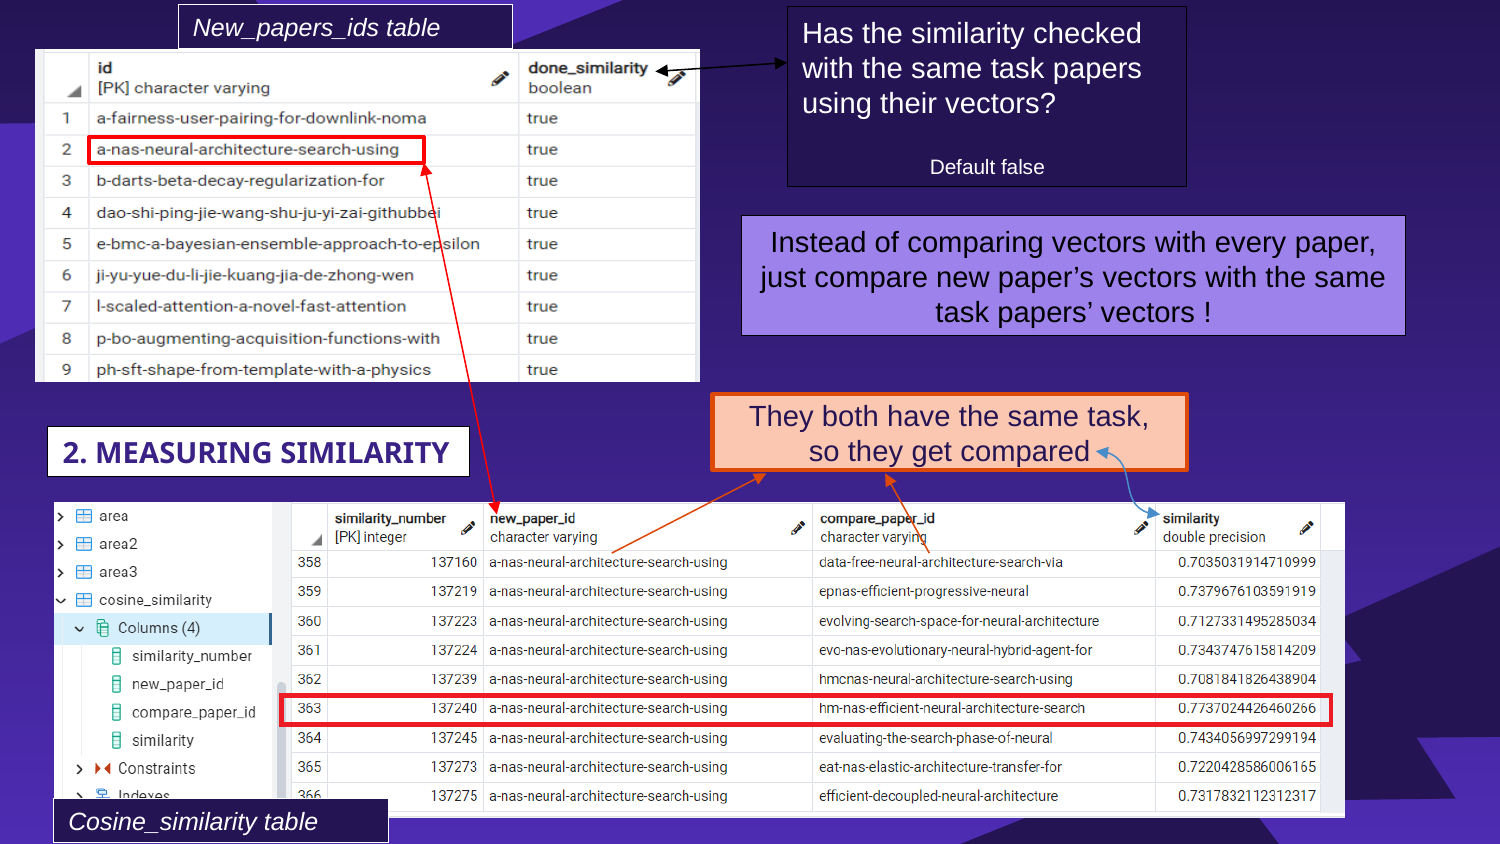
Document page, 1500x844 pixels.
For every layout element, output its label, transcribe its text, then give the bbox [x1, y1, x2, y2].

picture [54, 502, 1346, 818]
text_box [1095, 450, 1161, 515]
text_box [655, 62, 788, 72]
text_box New_papers_ids table [178, 4, 513, 48]
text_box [884, 473, 930, 554]
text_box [611, 473, 767, 554]
text_box Instead of comparing vectors with every paper, just compare new paper’s vectors with the same task papers’ vectors ! [741, 215, 1406, 336]
picture [35, 49, 700, 382]
text_box They both have the same task, so they get compared [710, 392, 1189, 472]
text_box Has the similarity checked with the same task papers using their vectors? Default false [787, 6, 1187, 187]
text_box 2. MEASURING SIMILARITY [47, 426, 418, 477]
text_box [423, 162, 498, 515]
text_box Cosine_similarity table [53, 825, 389, 843]
